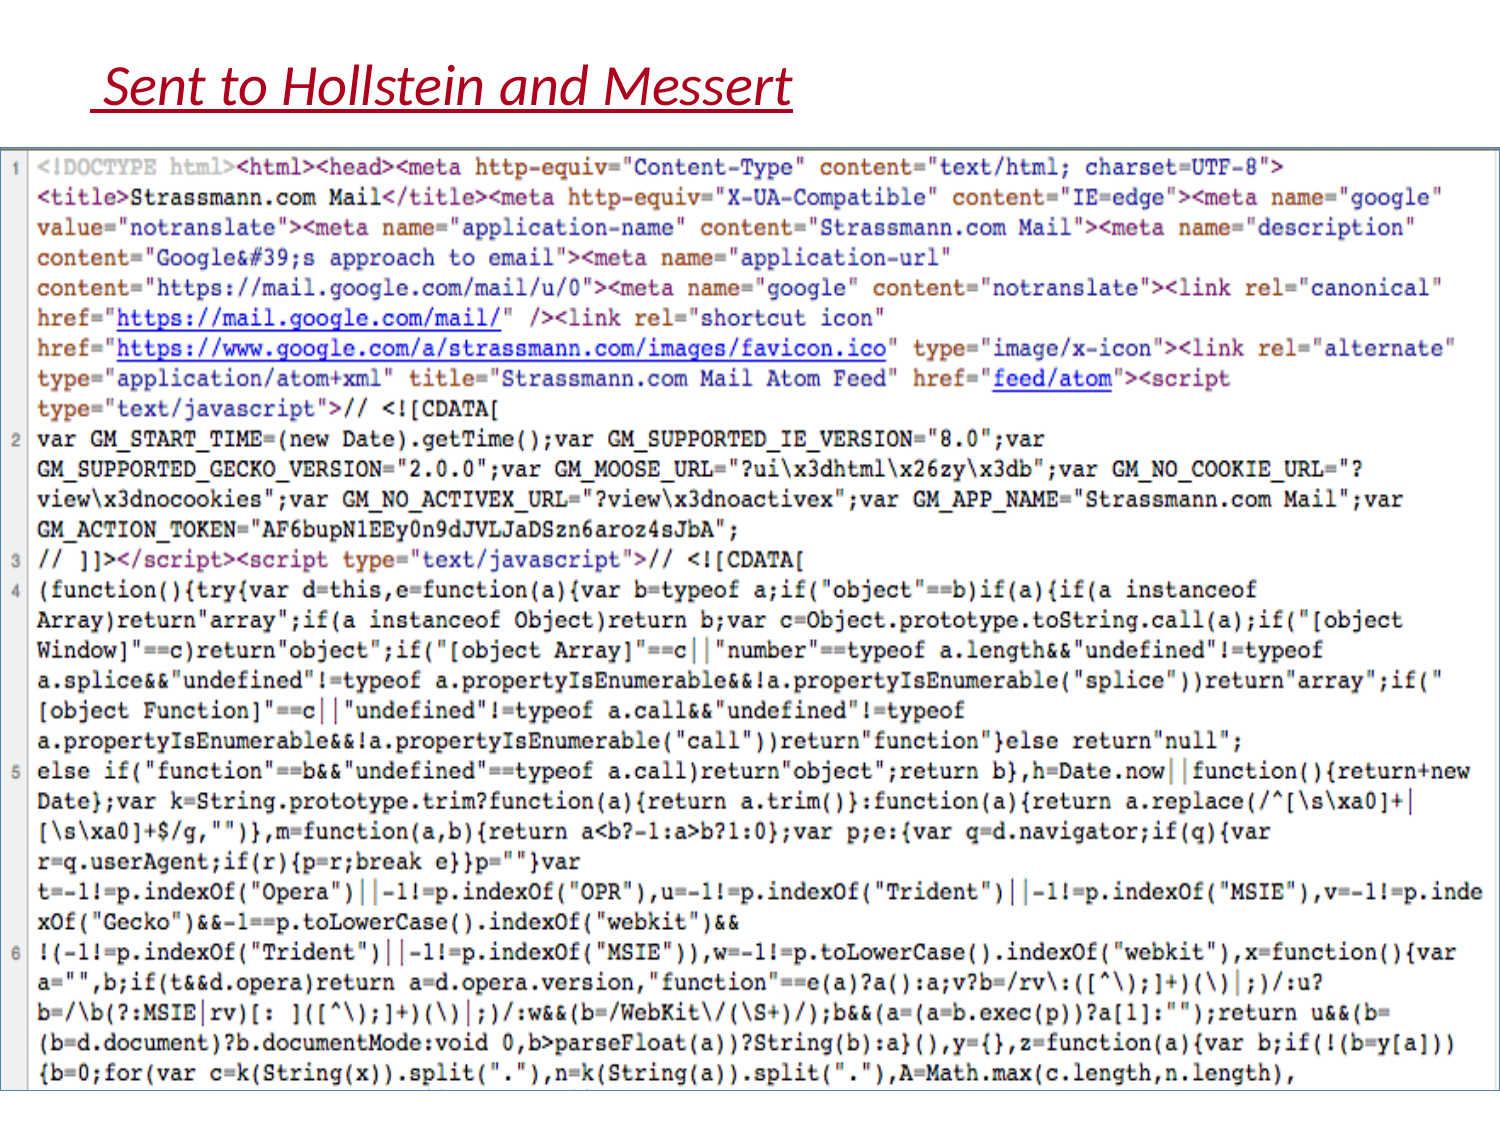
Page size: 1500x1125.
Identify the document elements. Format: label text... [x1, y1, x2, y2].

title Sent to Hollstein and Messert [75, 45, 1425, 120]
picture [0, 146, 1500, 1091]
